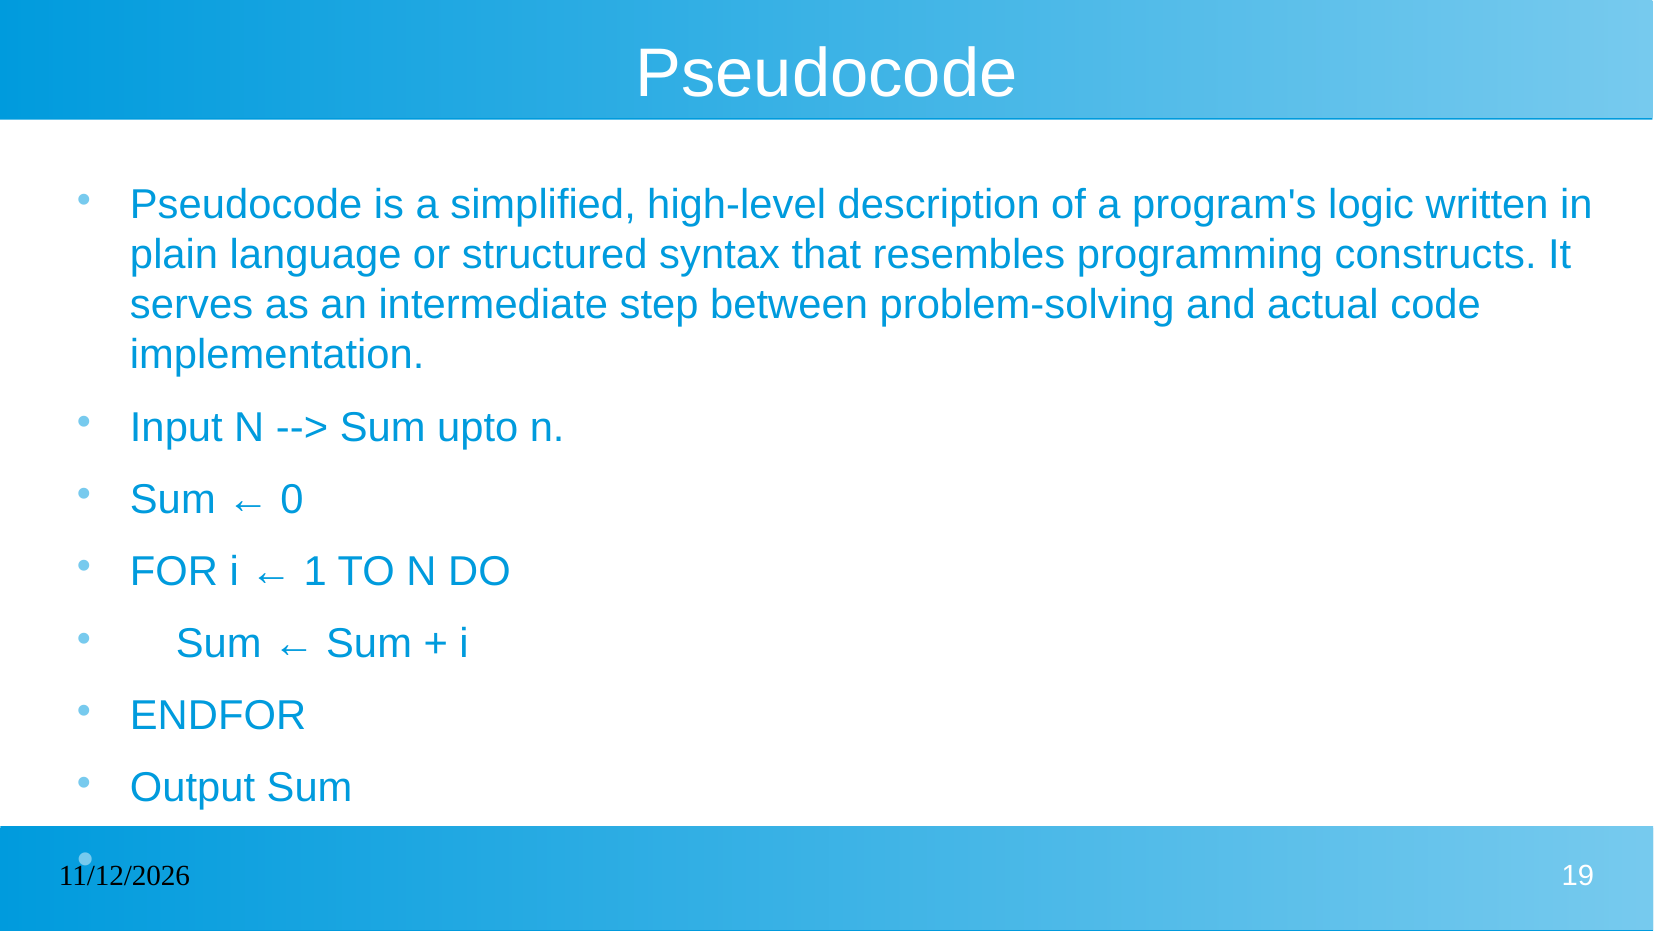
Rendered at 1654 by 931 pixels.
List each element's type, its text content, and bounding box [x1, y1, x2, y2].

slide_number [59, 856, 443, 915]
title Pseudocode [59, 29, 1595, 108]
slide_number 19 [1210, 856, 1595, 915]
list Pseudocode is a simplified, high-level description of a program's logic written in plain language or structured syntax that resembles programming constructs. It serves as an intermediate step between problem-solving and actual code implementation. Input N --> Sum upto n. Sum ← 0 FOR i ← 1 TO N DO Sum ← Sum + i ENDFOR Output Sum [59, 177, 1595, 768]
